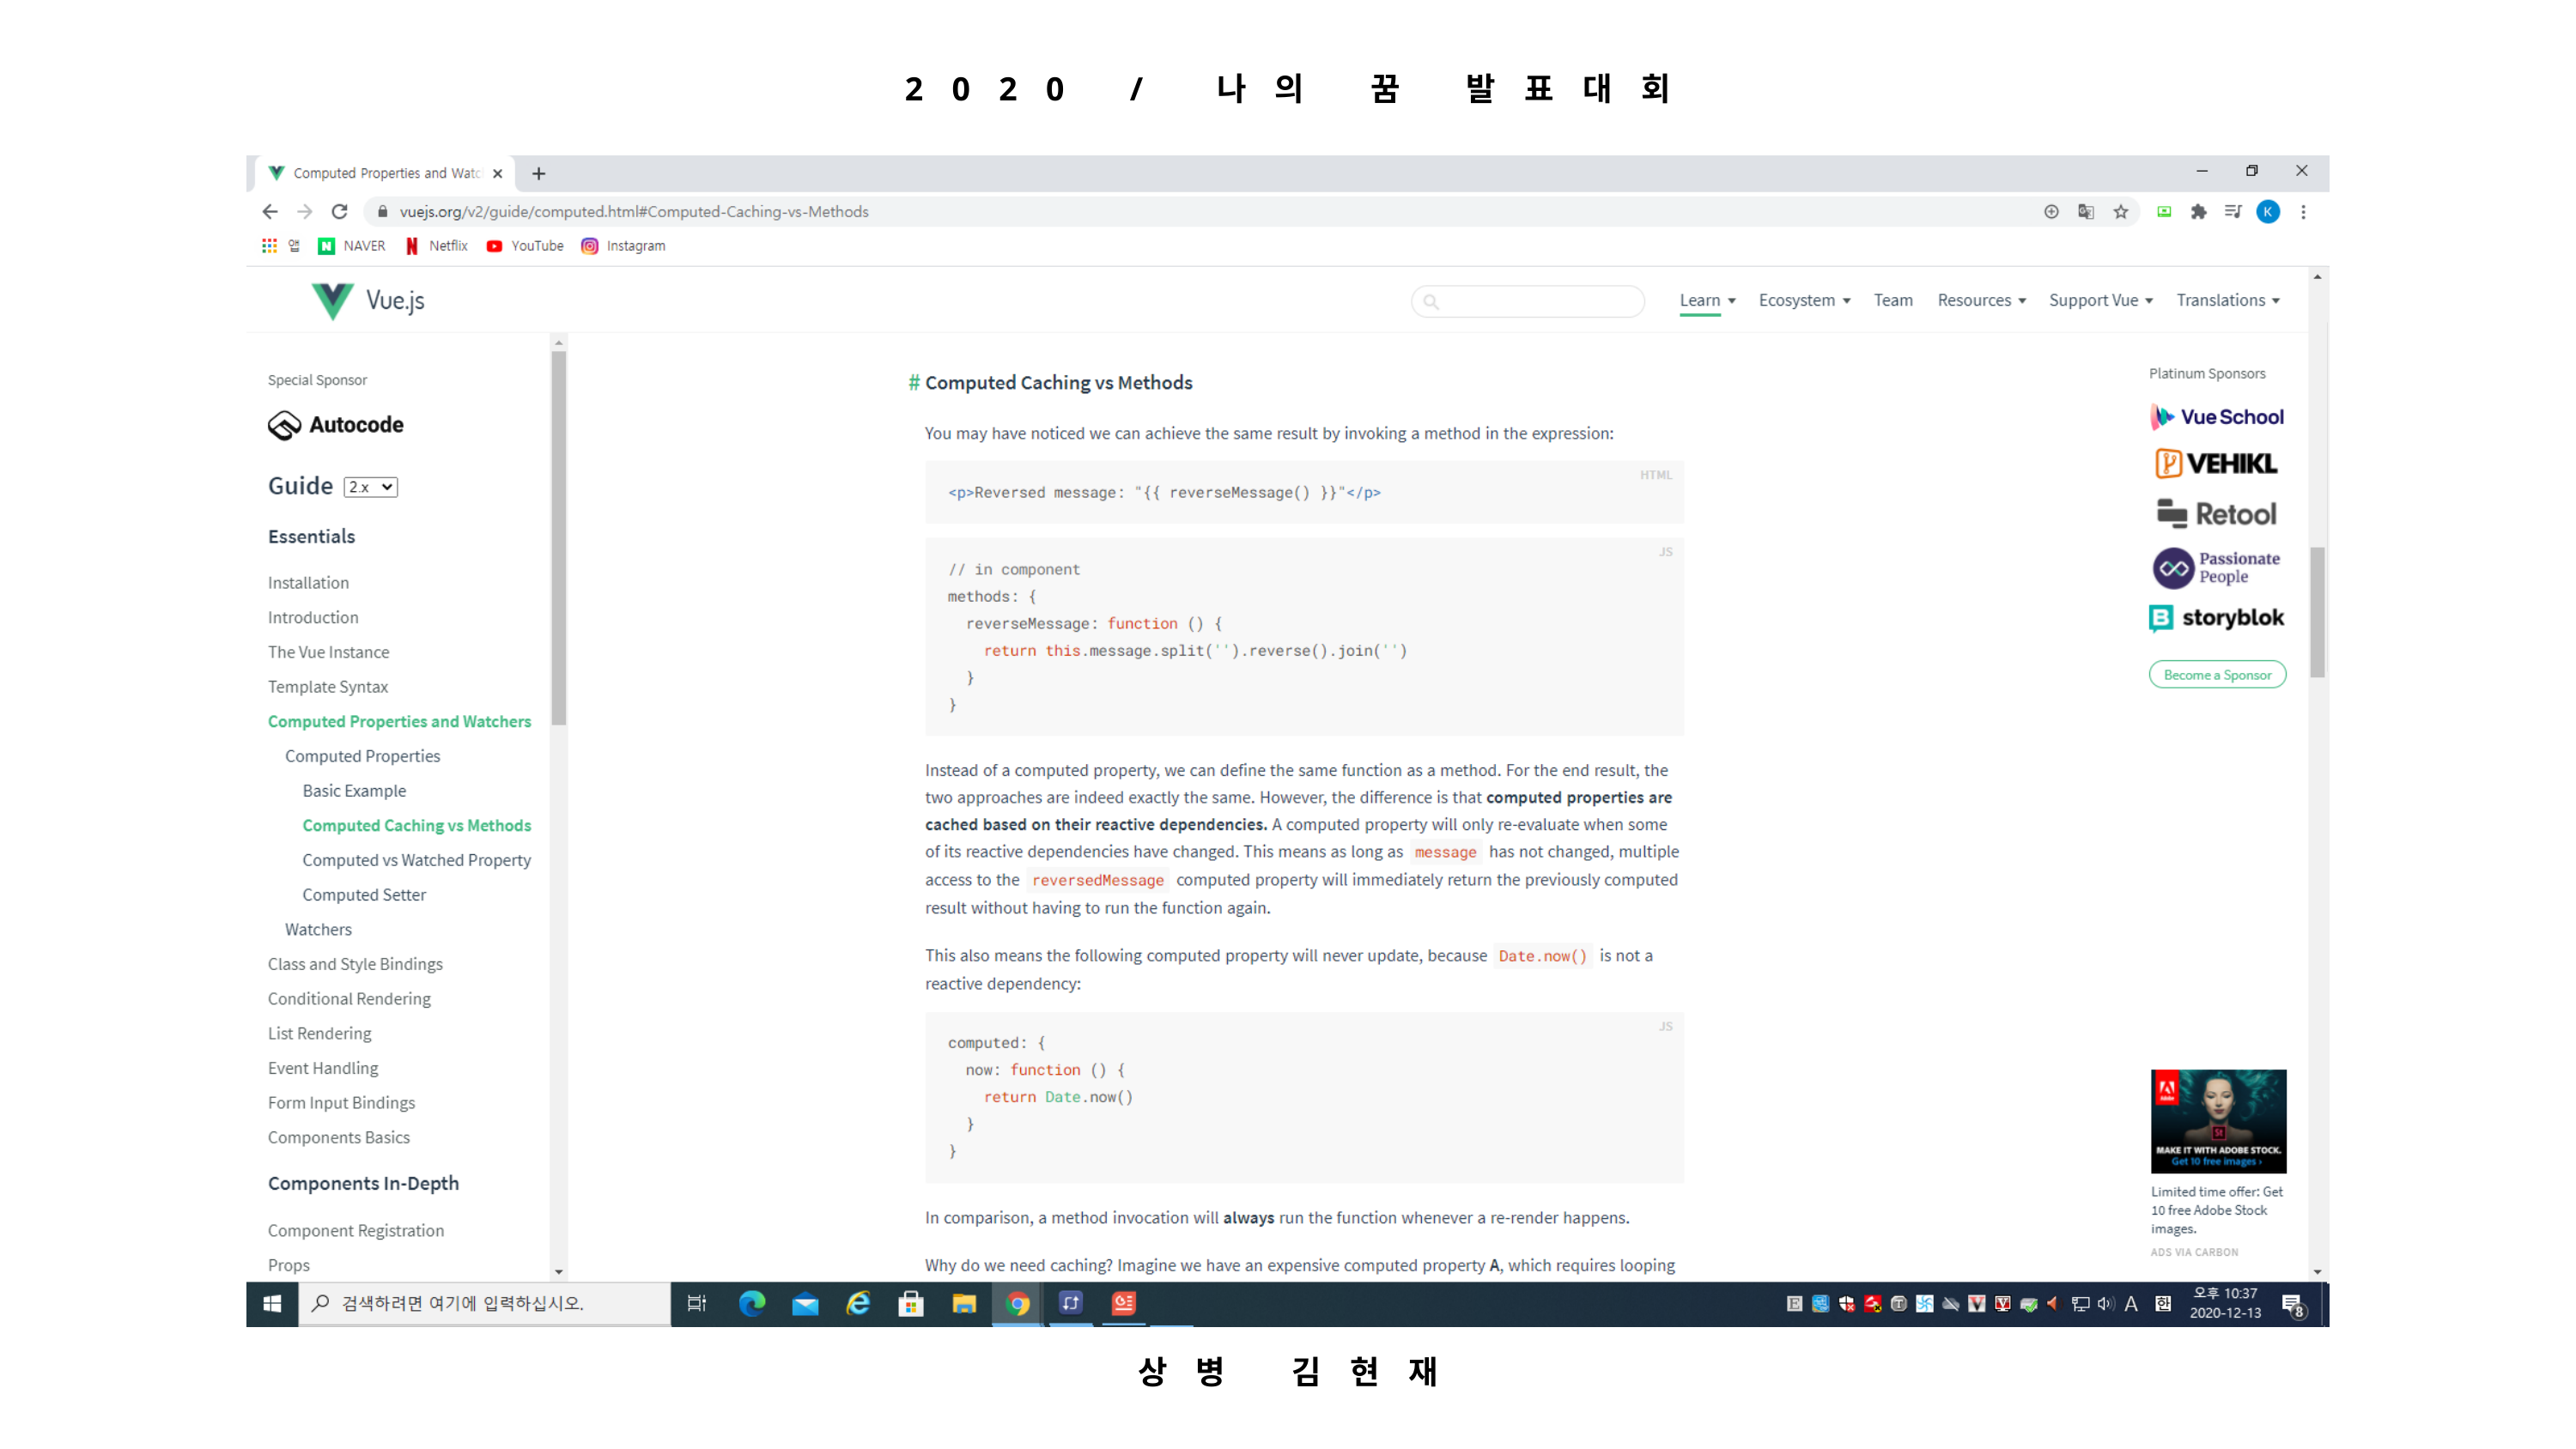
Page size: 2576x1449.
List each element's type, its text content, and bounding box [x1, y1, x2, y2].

text_box 상병 김현재 [379, 1345, 2197, 1383]
picture [246, 155, 2330, 1327]
text_box 2020 / 나의 꿈 발표대회 [379, 62, 2197, 99]
